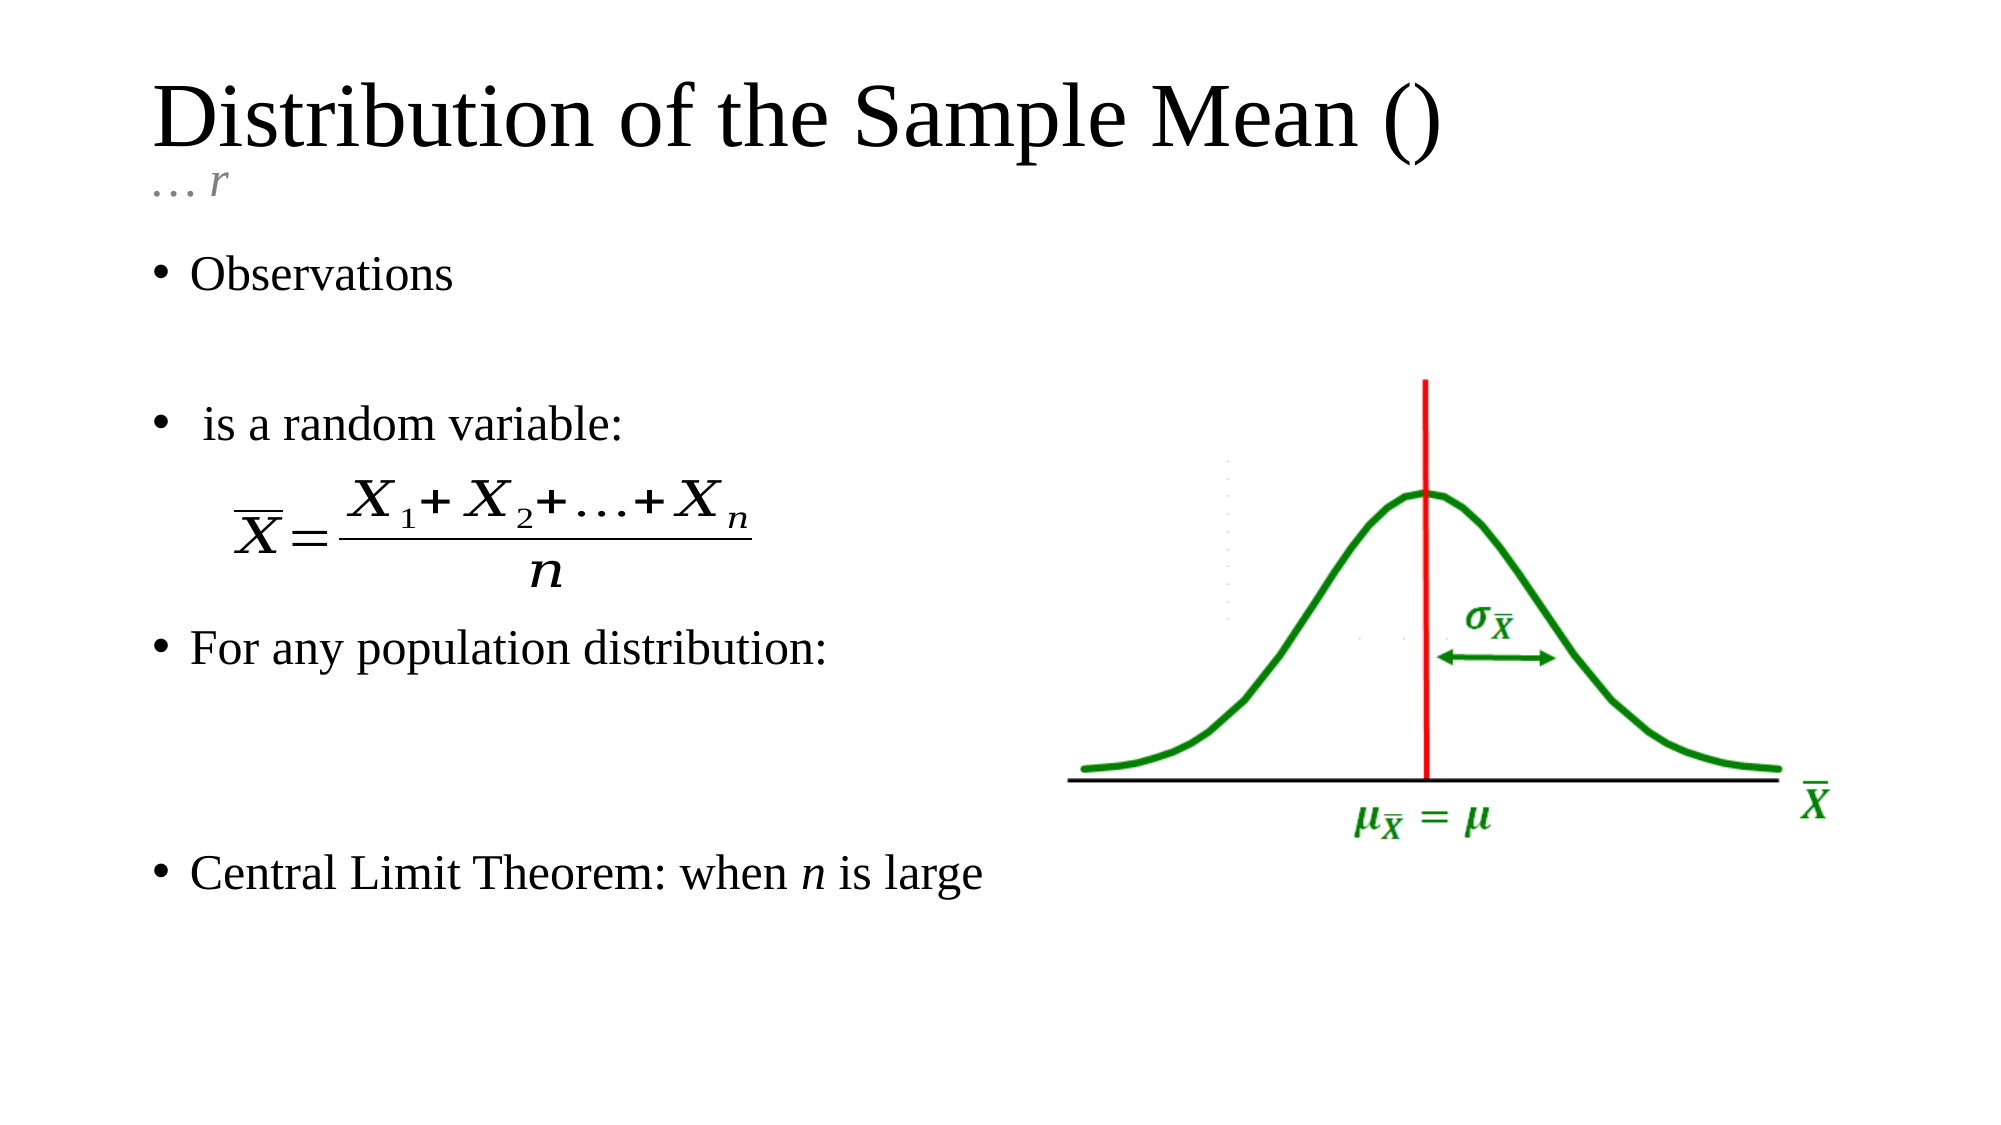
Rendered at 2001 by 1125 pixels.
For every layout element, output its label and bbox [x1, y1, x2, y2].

picture [1066, 377, 1847, 853]
text_box [848, 473, 2000, 1107]
